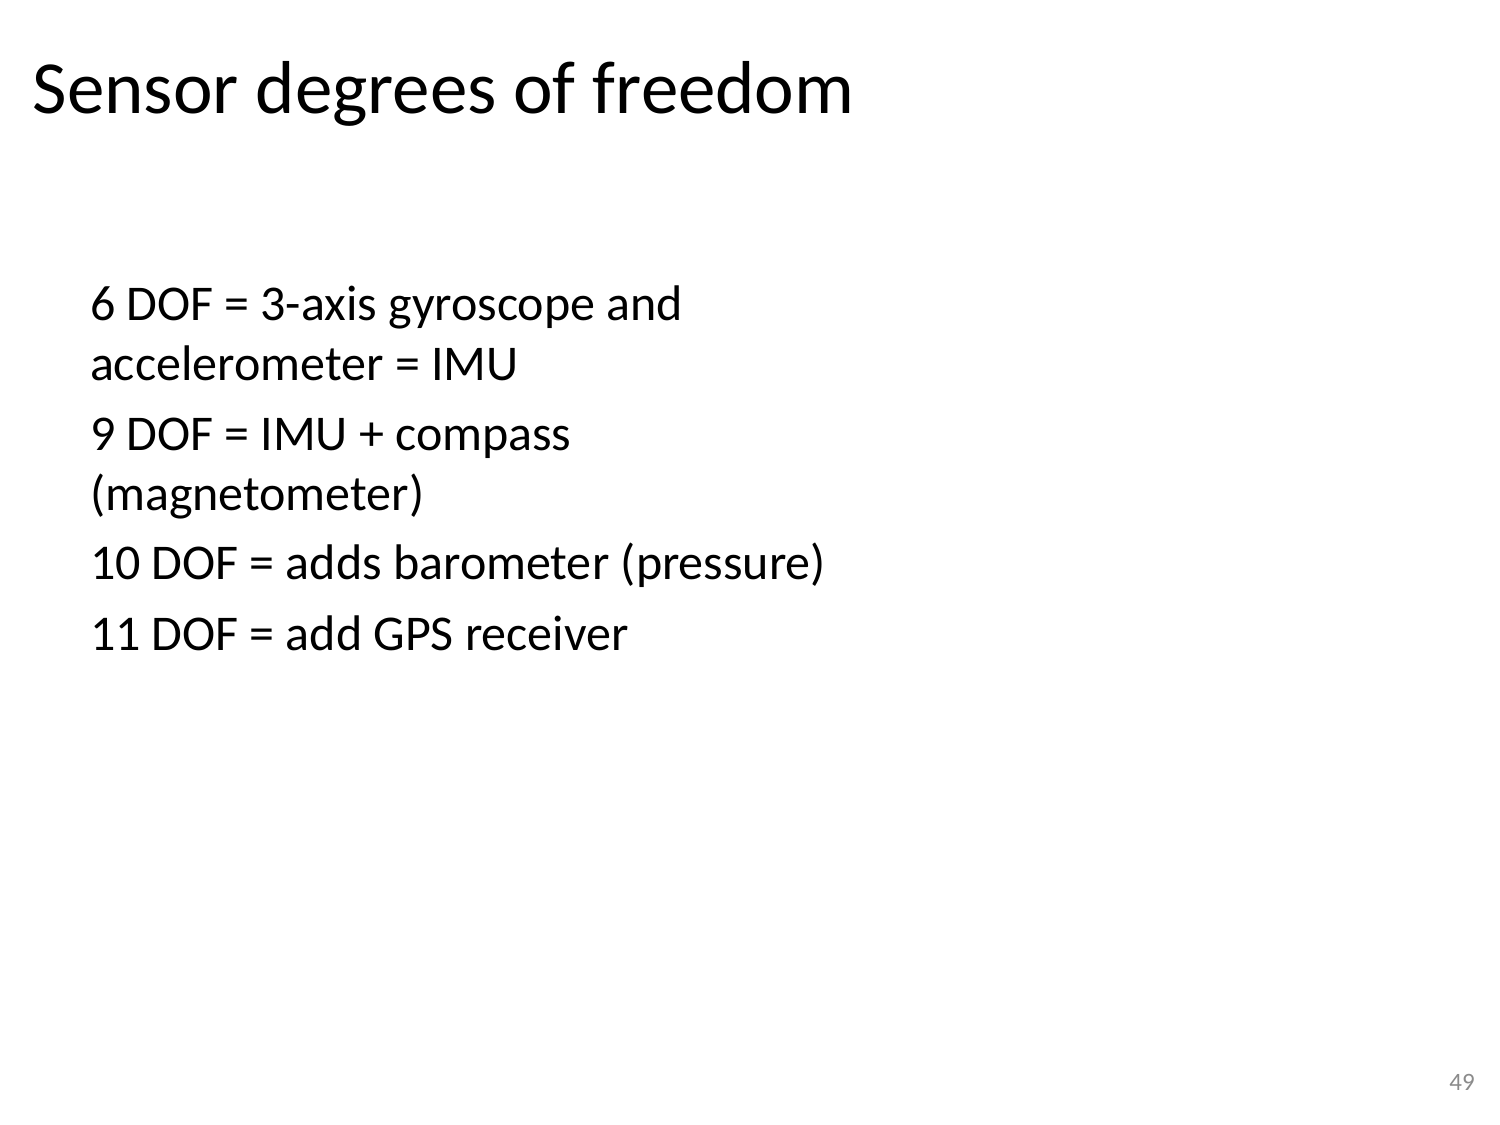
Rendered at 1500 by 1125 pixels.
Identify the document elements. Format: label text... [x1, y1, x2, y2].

list 6 DOF = 3-axis gyroscope and accelerometer = IMU 9 DOF = IMU + compass (magnetometer) 10 DOF = adds barometer (pressure) 11 DOF = add GPS receiver [75, 262, 928, 1005]
slide_number 48 [1139, 1050, 1490, 1111]
title Sensor degrees of freedom [17, 30, 1368, 161]
